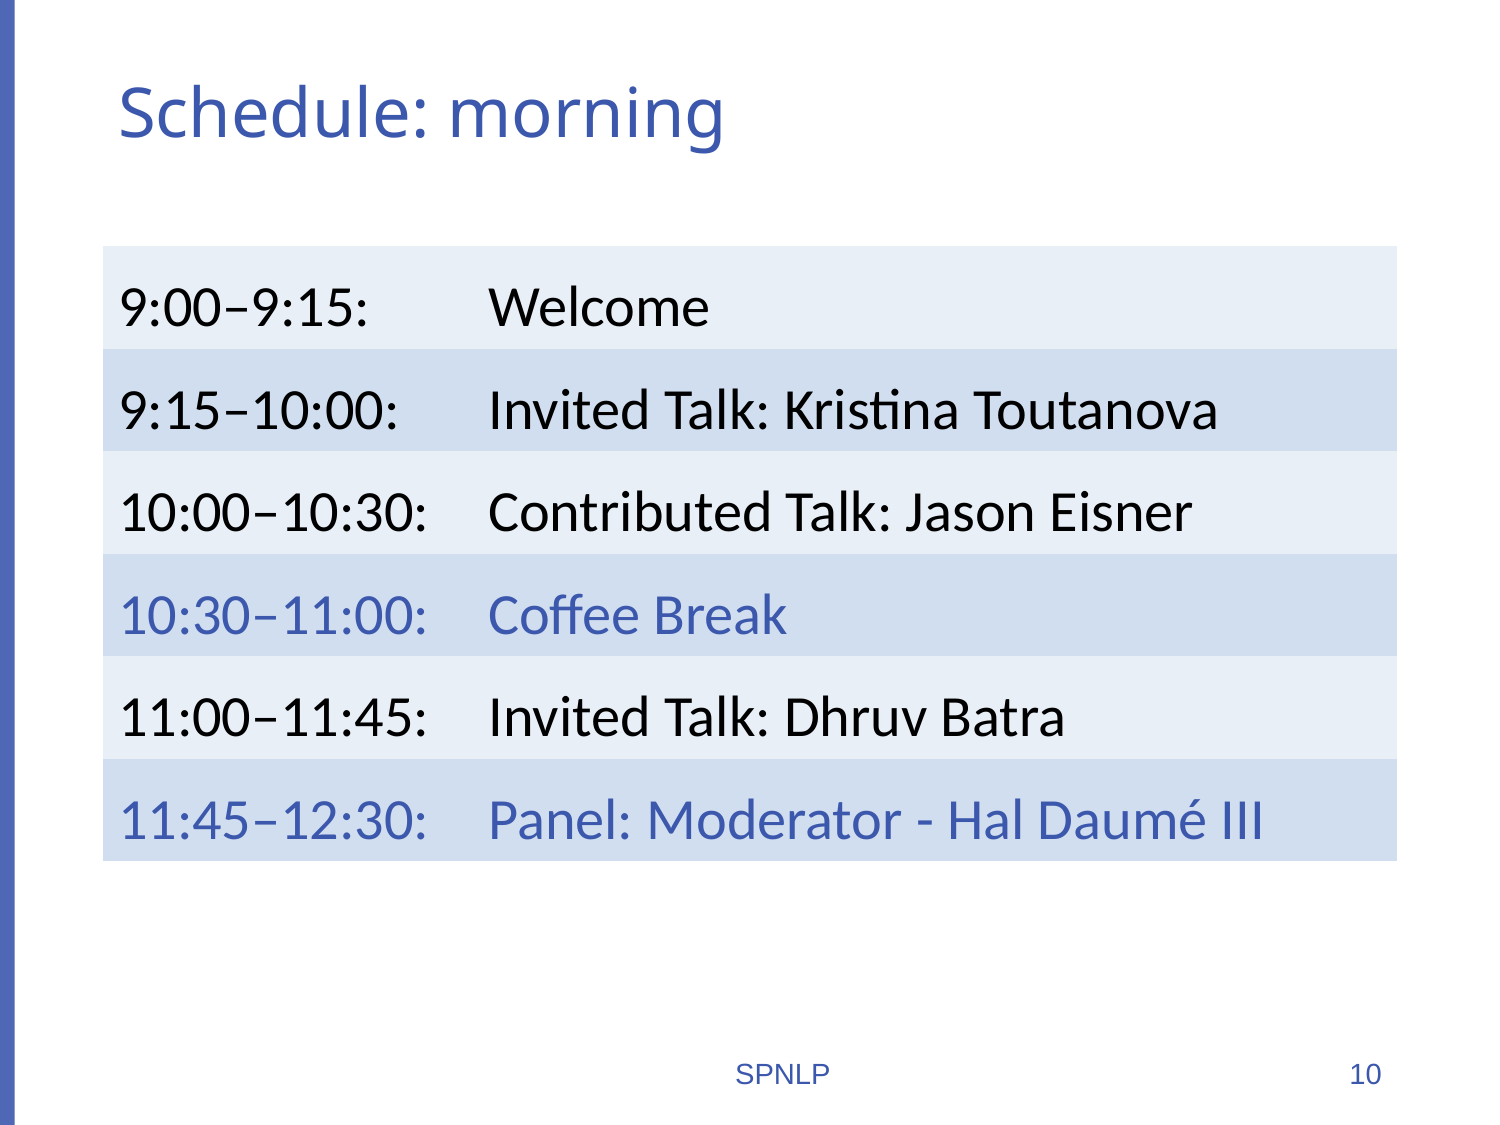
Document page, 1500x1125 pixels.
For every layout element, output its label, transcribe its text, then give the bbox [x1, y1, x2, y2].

table_cell 10:00–10:30: [103, 451, 473, 554]
table_cell Contributed Talk: Jason Eisner [473, 451, 1397, 554]
table_cell 10:30–11:00: [103, 554, 473, 656]
table_cell Invited Talk: Kristina Toutanova [473, 349, 1397, 451]
footer SPNLP [496, 1042, 1069, 1103]
title Schedule: morning [103, 59, 1397, 171]
table_cell Panel: Moderator - Hal Daumé III [473, 759, 1397, 861]
table_cell 11:00–11:45: [103, 656, 473, 759]
table_header 9:00–9:15: [103, 246, 473, 349]
table_cell 9:15–10:00: [103, 349, 473, 451]
table_header Welcome [473, 246, 1397, 349]
slide_number 10 [1177, 1042, 1397, 1103]
table_cell Coffee Break [473, 554, 1397, 656]
table_cell Invited Talk: Dhruv Batra [473, 656, 1397, 759]
table_cell 11:45–12:30: [103, 759, 473, 861]
